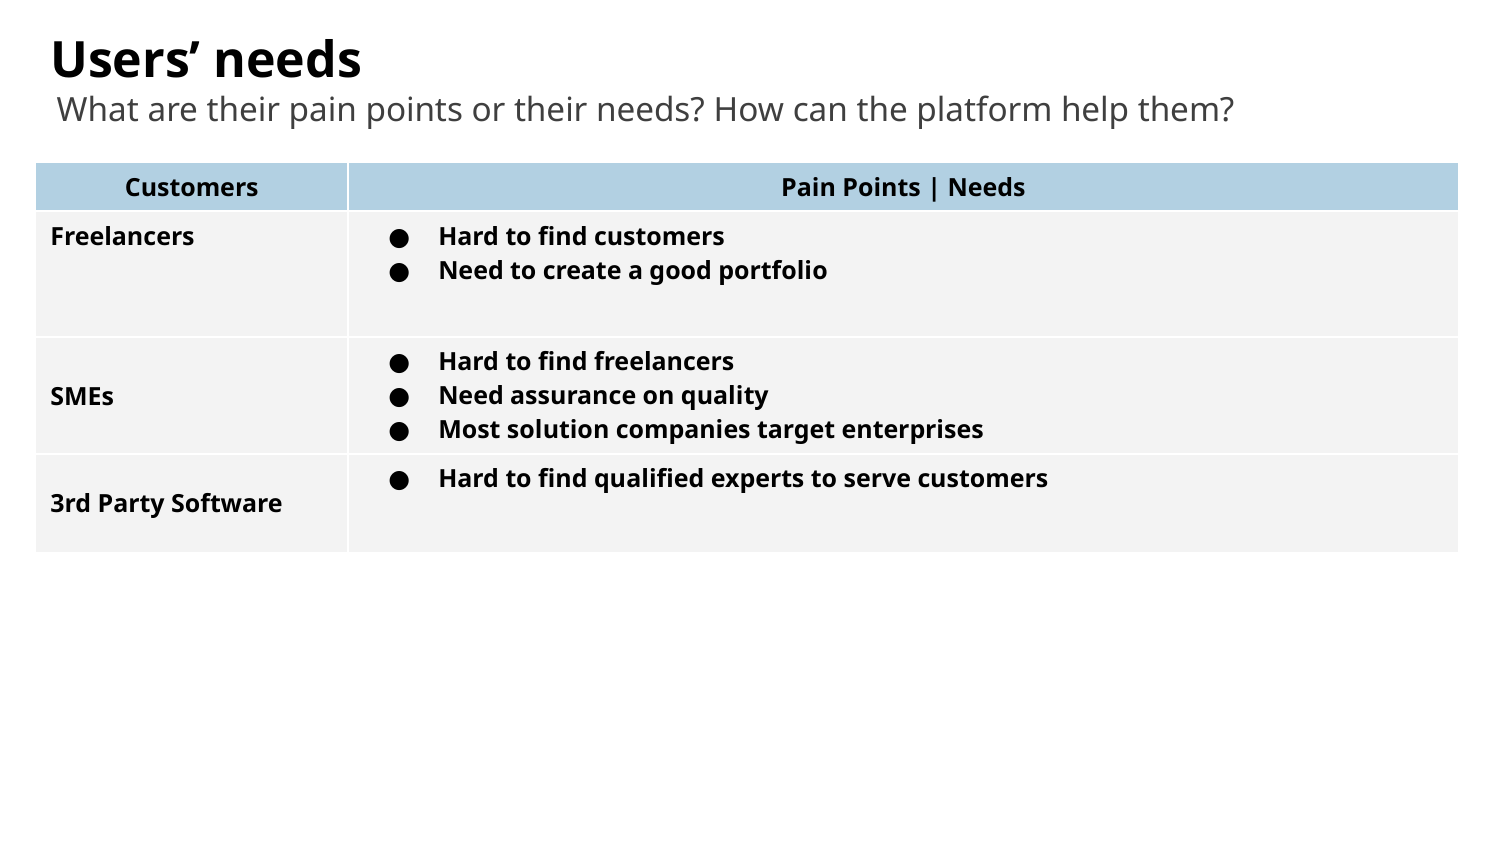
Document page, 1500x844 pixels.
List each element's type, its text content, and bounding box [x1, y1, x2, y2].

table_header Customers [36, 163, 347, 210]
title Users’ needs [35, 20, 1471, 114]
table_cell Hard to find freelancers Need assurance on quality Most solution companies target enterprises [349, 338, 1458, 453]
table_header Pain Points | Needs [349, 174, 1458, 210]
table_cell Hard to find qualified experts to serve customers [349, 455, 1458, 552]
text_box What are their pain points or their needs? How can the platform help them? [41, 80, 1477, 174]
table_cell SMEs [36, 338, 347, 453]
table_cell 3rd Party Software [36, 455, 347, 552]
table_cell Freelancers [36, 212, 347, 336]
table_cell Hard to find customers Need to create a good portfolio [349, 212, 1458, 336]
